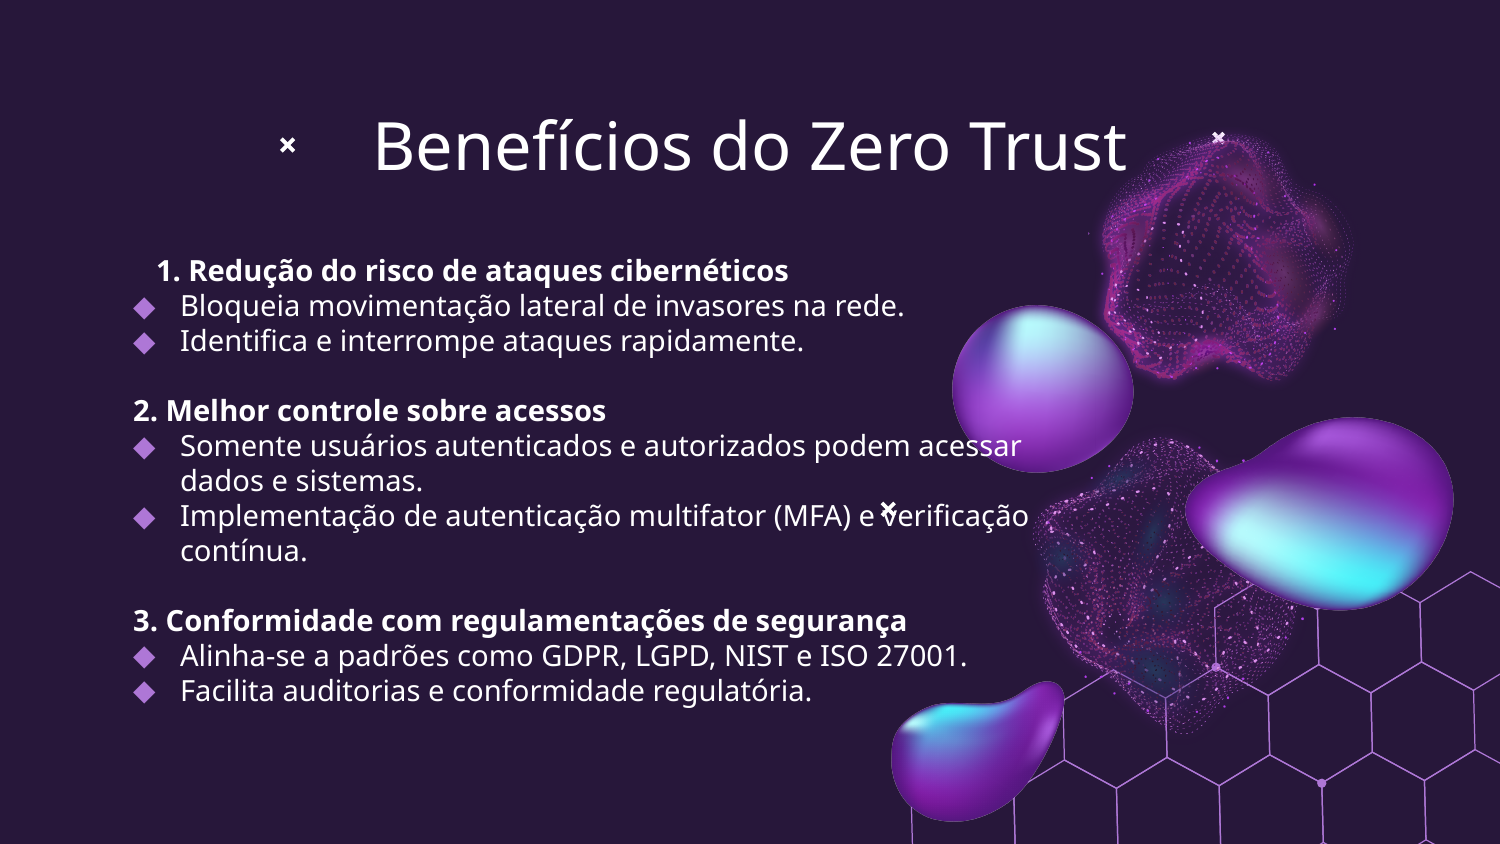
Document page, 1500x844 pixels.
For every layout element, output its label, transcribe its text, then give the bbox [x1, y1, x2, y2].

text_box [881, 502, 895, 516]
title Benefícios do Zero Trust [118, 88, 1383, 183]
subtitle 1. Redução do risco de ataques cibernéticos Bloqueia movimentação lateral de invasores na rede. Identifica e interrompe ataques rapidamente. 2. Melhor controle sobre acessos Somente usuários autenticados e autorizados podem acessar dados e sistemas. Implementação de autenticação multifator (MFA) e verificação contínua. 3. Conformidade com regulamentações de segurança Alinha-se a padrões como GDPR, LGPD, NIST e ISO 27001. Facilita auditorias e conformidade regulatória. [118, 237, 1055, 630]
picture [871, 127, 1492, 844]
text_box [281, 138, 295, 152]
